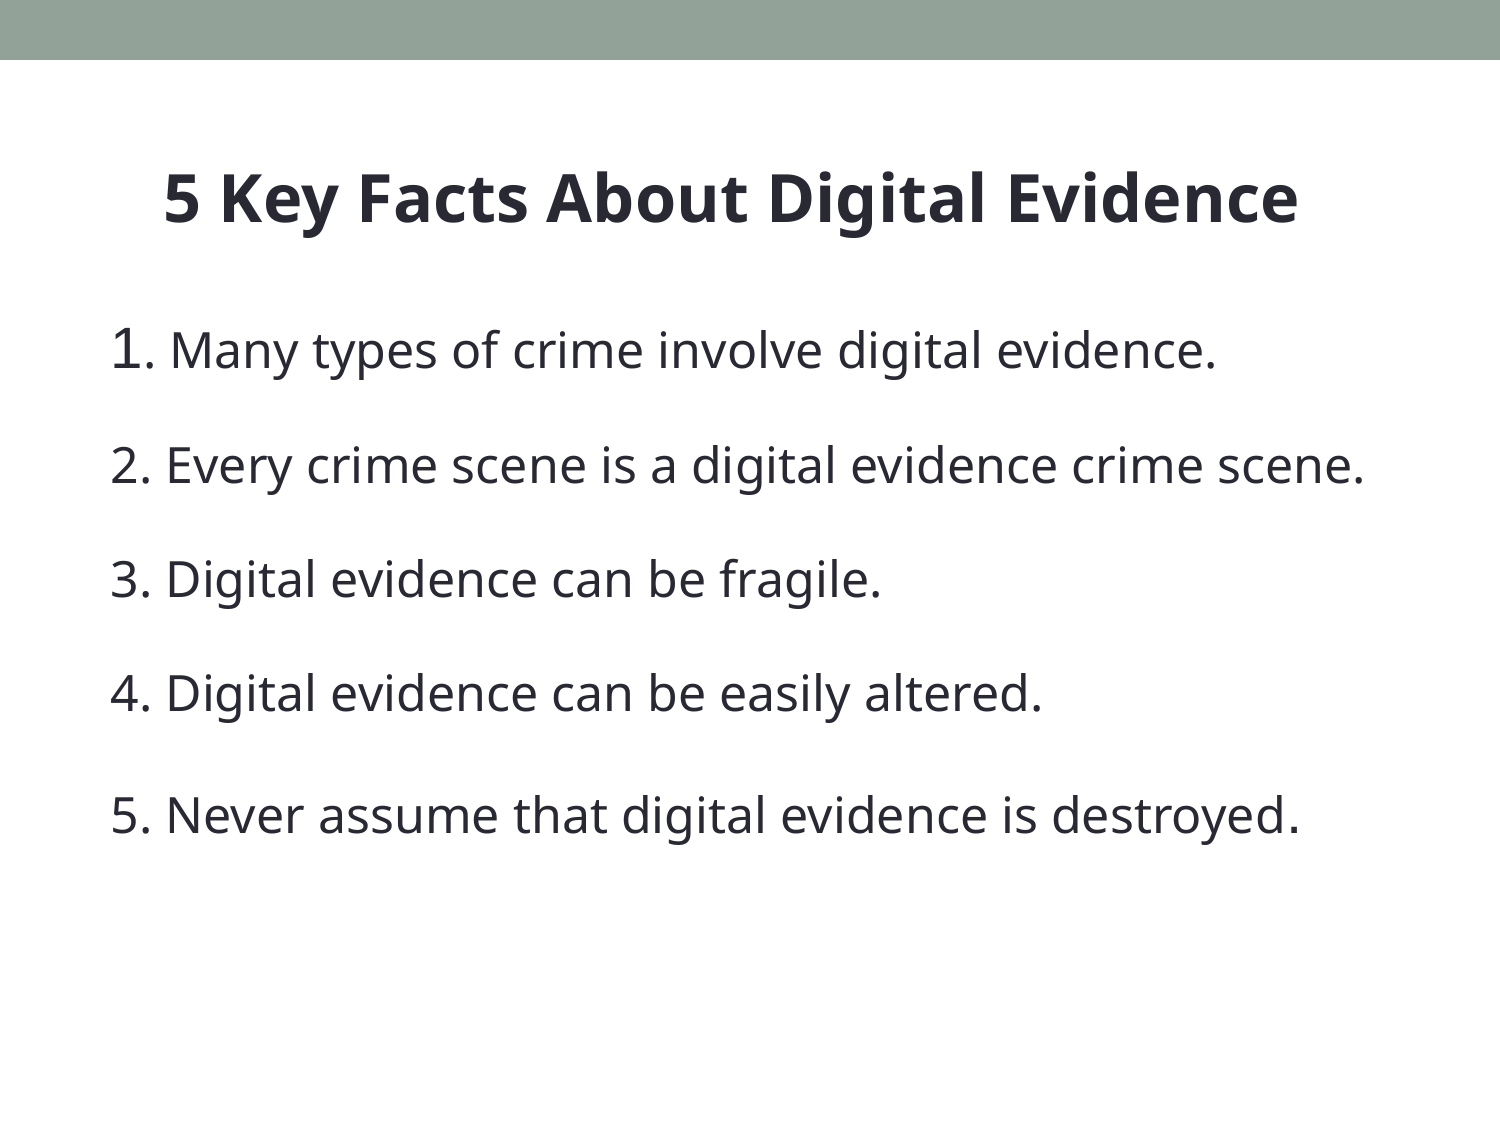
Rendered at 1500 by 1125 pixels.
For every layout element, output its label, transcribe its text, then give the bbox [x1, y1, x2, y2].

text_box 1. Many types of crime involve digital evidence. 2. Every crime scene is a digital evidence crime scene. 3. Digital evidence can be fragile. 4. Digital evidence can be easily altered. 5. Never assume that digital evidence is destroyed. [99, 304, 1450, 858]
text_box 5 Key Facts About Digital Evidence [99, 149, 1365, 242]
